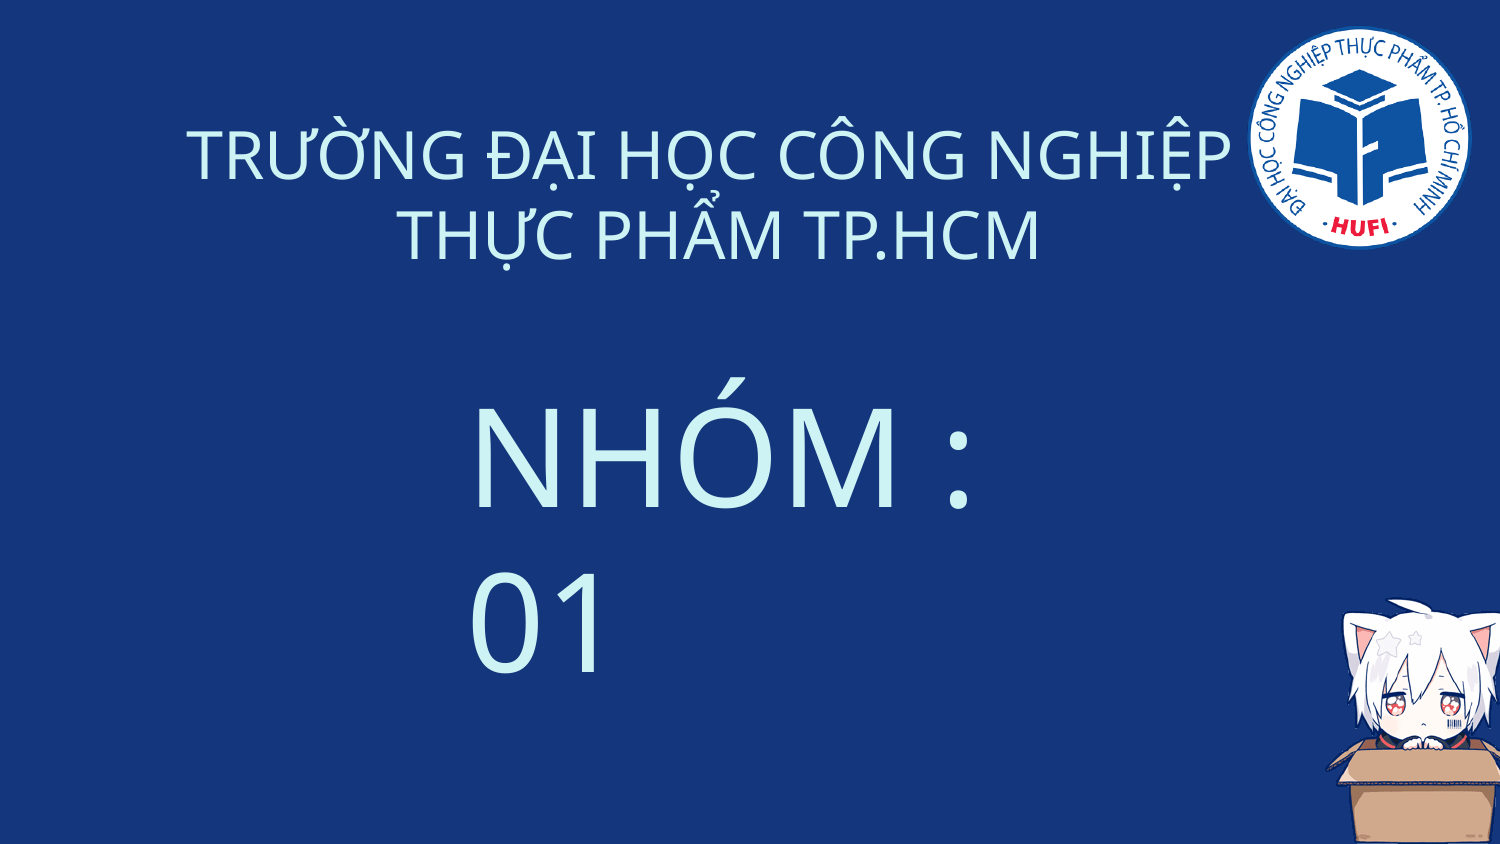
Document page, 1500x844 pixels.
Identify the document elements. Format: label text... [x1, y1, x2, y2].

title TRƯỜNG ĐẠI HỌC CÔNG NGHIỆP THỰC PHẨM TP.HCM [168, 80, 1271, 306]
picture [1324, 590, 1500, 844]
title NHÓM : 01 [451, 355, 1049, 519]
picture [1242, 22, 1476, 253]
